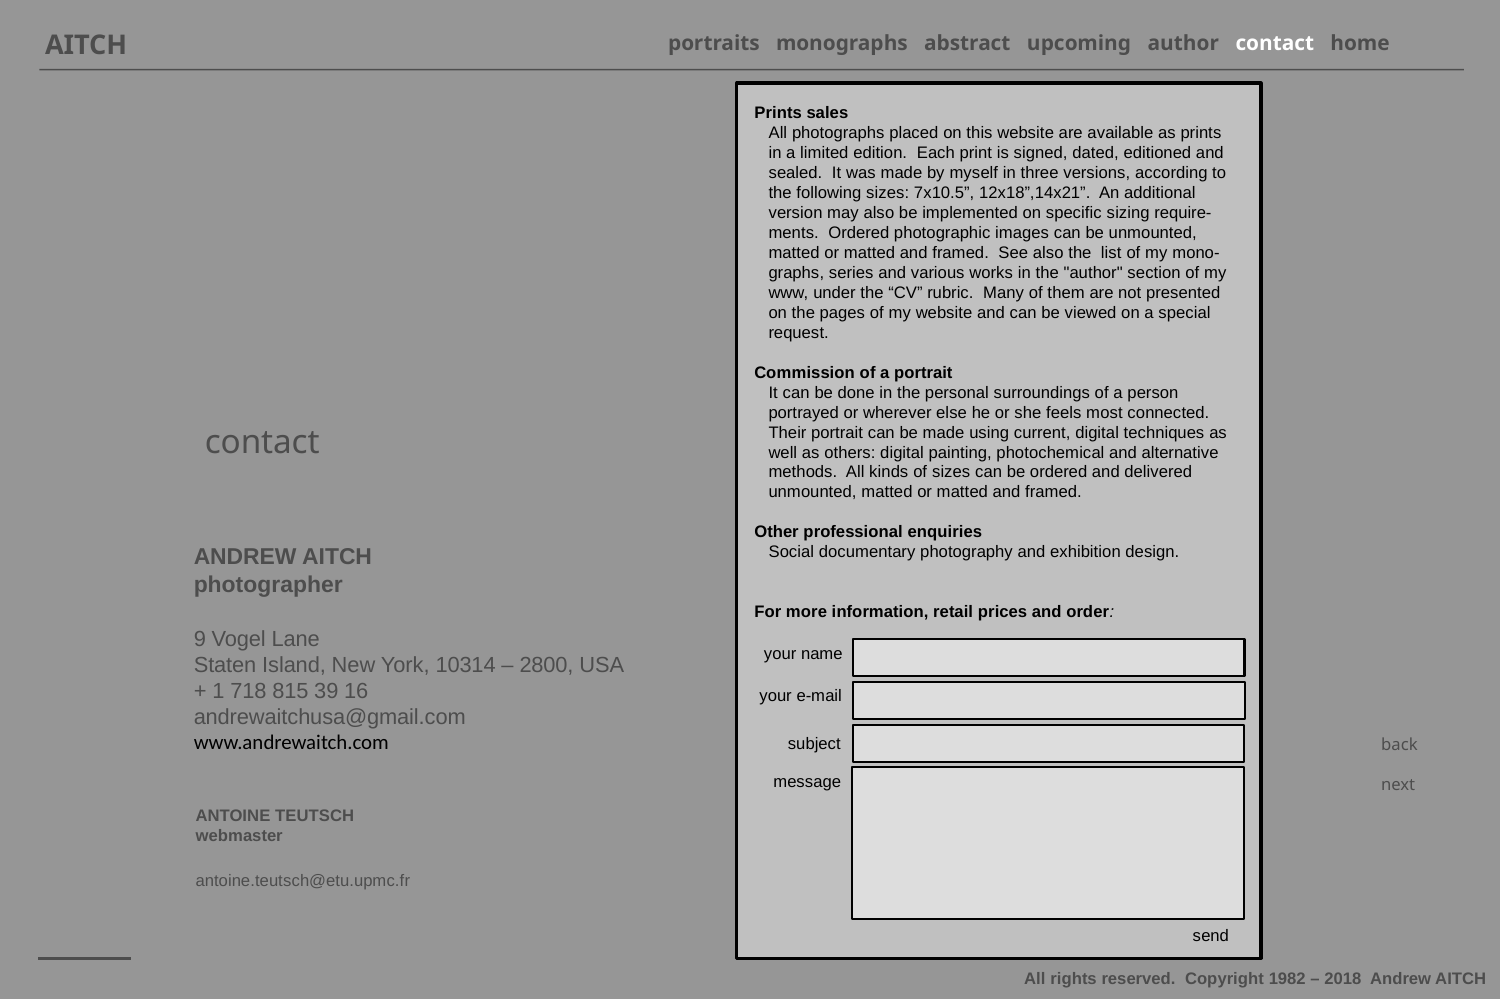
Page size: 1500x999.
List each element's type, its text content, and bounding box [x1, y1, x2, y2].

text_box [929, 680, 1247, 721]
text_box [929, 637, 1247, 678]
text_box [735, 812, 1263, 960]
text_box contact [190, 412, 336, 468]
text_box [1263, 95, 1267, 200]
text_box [929, 722, 1246, 764]
text_box ANTOINE TEUTSCH webmaster antoine.teutsch@etu.upmc.fr [180, 797, 426, 917]
text_box [850, 765, 1246, 921]
text_box AITCH [30, 20, 143, 68]
text_box All rights reserved. Copyright 1982 – 2018 Andrew AITCH [1009, 960, 1500, 995]
text_box [735, 81, 1263, 917]
text_box back next [1366, 726, 1438, 802]
text_box portraits monographs abstract upcoming author contact home [653, 22, 1497, 63]
text_box send [1177, 917, 1296, 953]
text_box ANDREW AITCH photographer 9 Vogel Lane Staten Island, New York, 10314 – 2800, USA + 1 718 815 39 16 andrewaitchusa@gmail.com www.andrewaitch.com [178, 534, 929, 812]
text_box subject [773, 725, 891, 761]
text_box Prints sales All photographs placed on this website are available as prints in a limited edition. Each print is signed, dated, editioned and sealed. It was made by myself in three versions, according to the following sizes: 7x10.5”, 12x18”,14x21”. An additional version may also be implemented on specific sizing require- ments. Ordered photographic images can be unmounted, matted or matted and framed. See also the list of my mono- graphs, series and various works in the "author" section of my www, under the “CV” rubric. Many of them are not presented on the pages of my website and can be viewed on a special request. Commission of a portrait It can be done in the personal surroundings of a person portrayed or wherever else he or she feels most connected. Their portrait can be made using current, digital techniques as well as others: digital painting, photochemical and alternative methods. All kinds of sizes can be ordered and delivered unmounted, matted or matted and framed. Other professional enquiries Social documentary photography and exhibition design. For more information, retail prices and order: [739, 94, 1262, 629]
